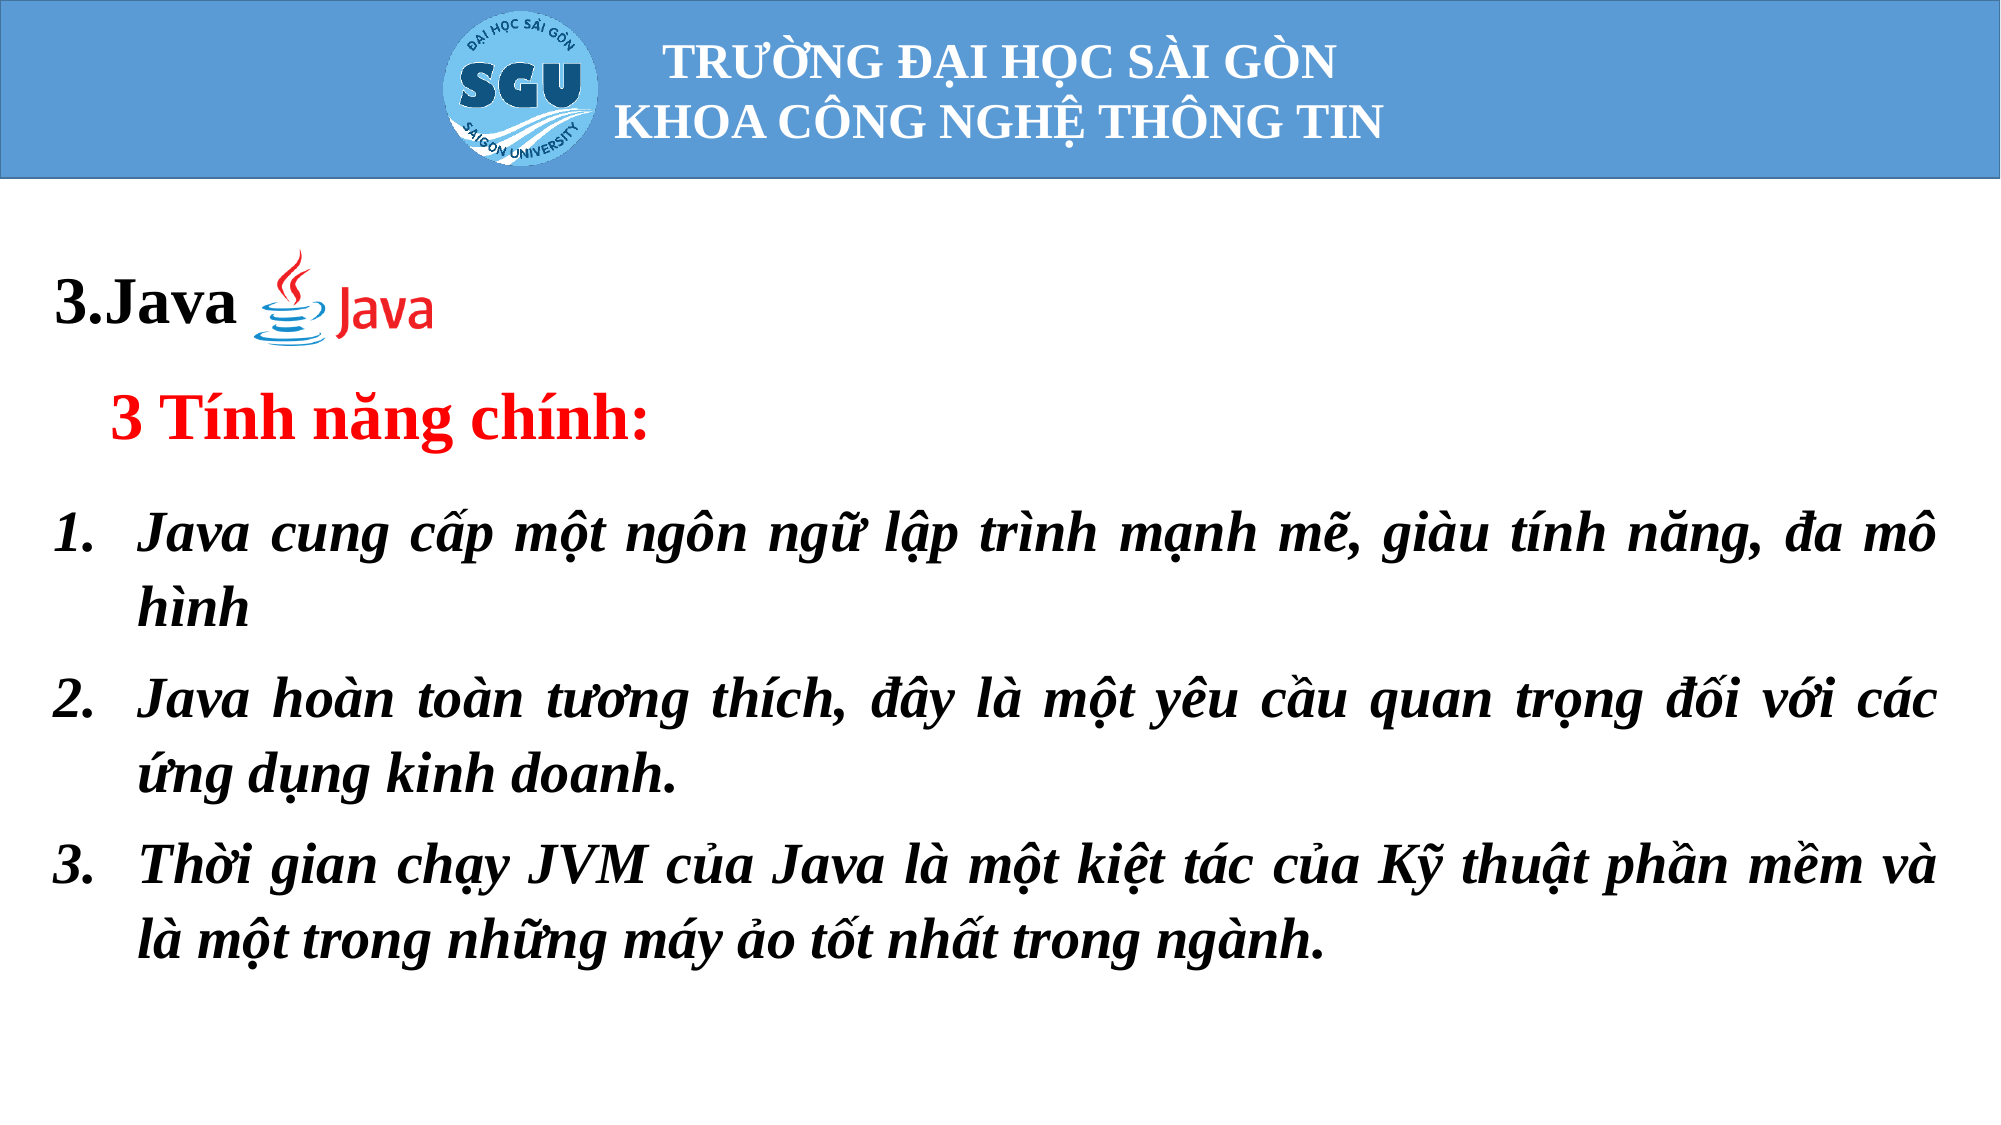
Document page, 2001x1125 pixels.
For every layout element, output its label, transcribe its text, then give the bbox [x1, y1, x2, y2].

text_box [38, 249, 432, 346]
text_box 3 Tính năng chính: [95, 365, 668, 460]
picture [443, 11, 598, 166]
text_box Java cung cấp một ngôn ngữ lập trình mạnh mẽ, giàu tính năng, đa mô hình Java hoàn toàn tương thích, đây là một yêu cầu quan trọng đối với các ứng dụng kinh doanh. Thời gian chạy JVM của Java là một kiệt tác của Kỹ thuật phần mềm và là một trong những máy ảo tốt nhất trong ngành. [38, 480, 1955, 978]
